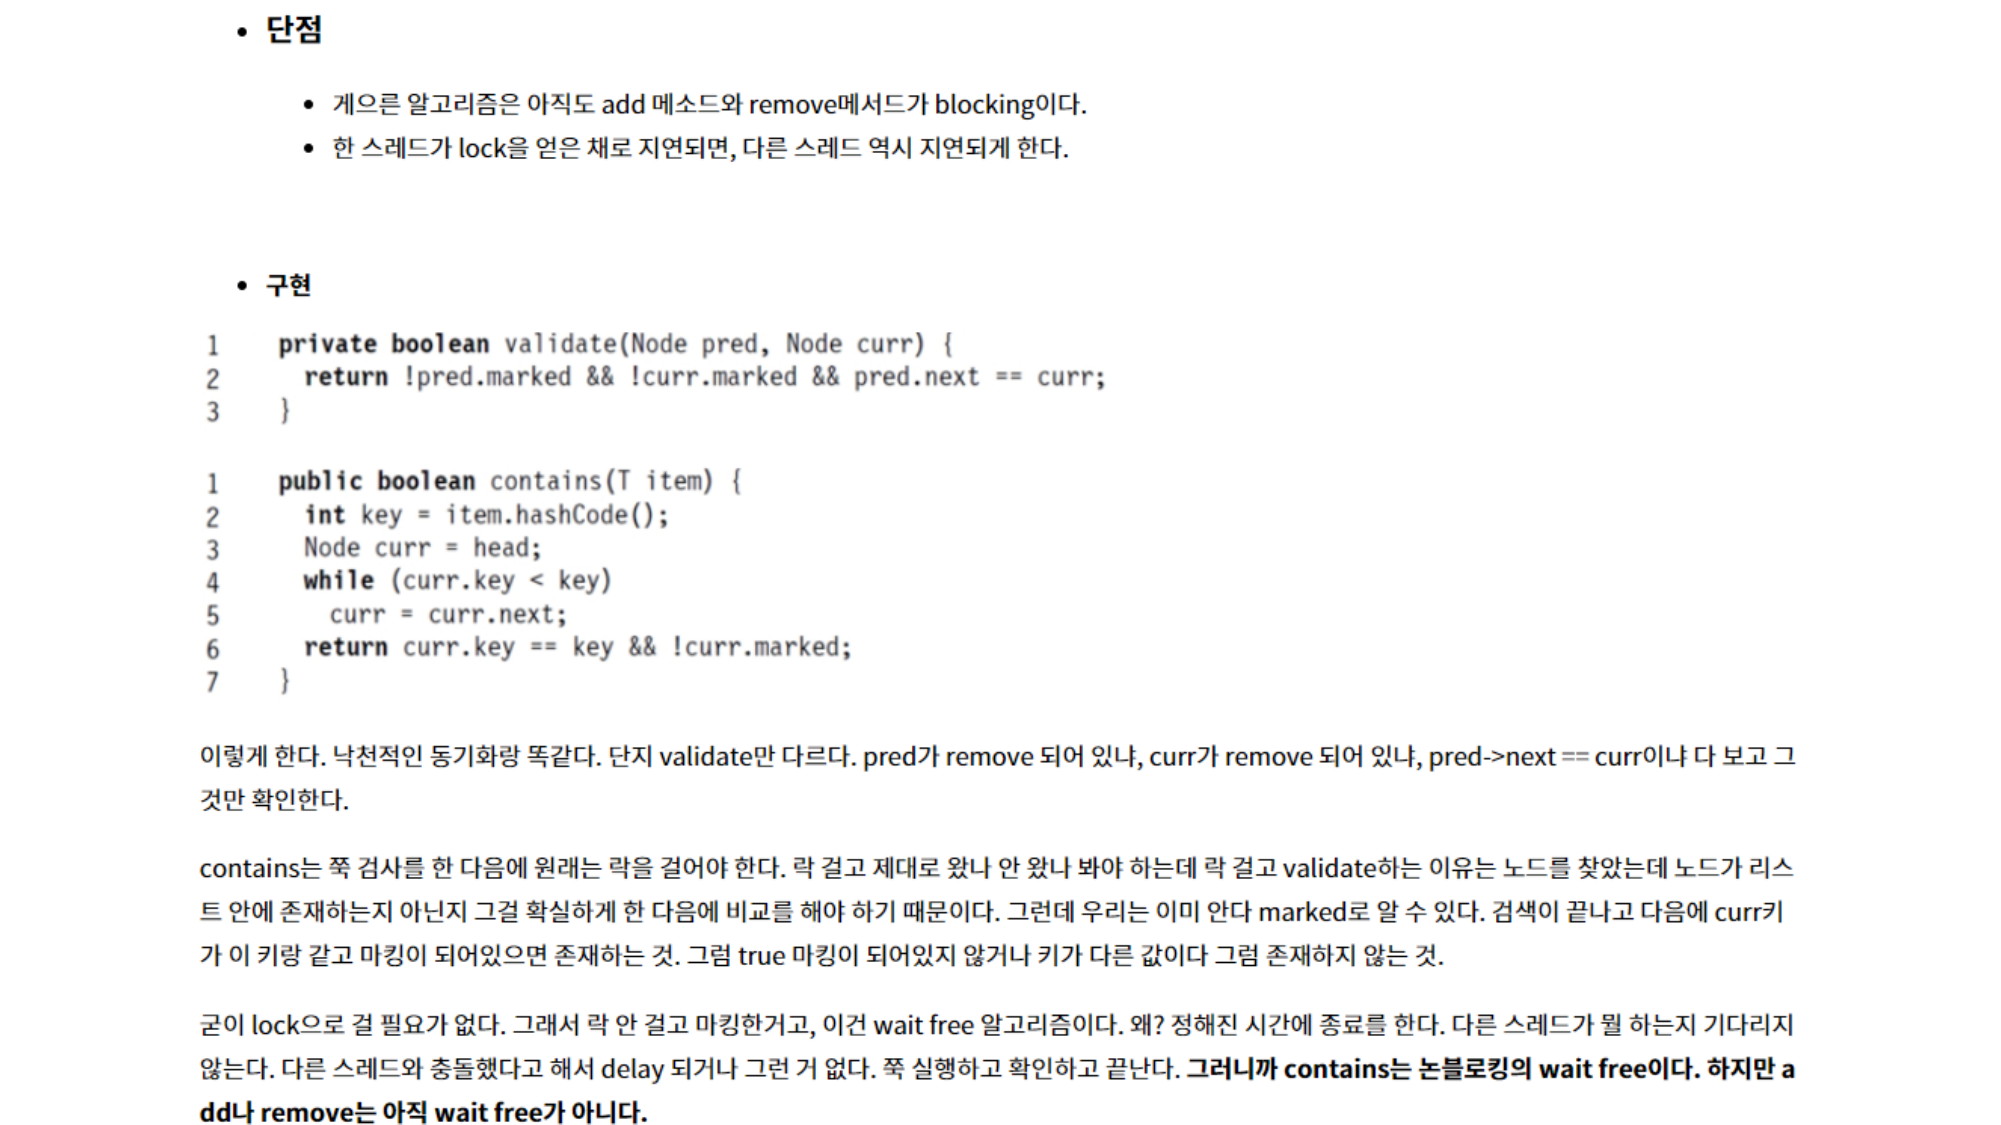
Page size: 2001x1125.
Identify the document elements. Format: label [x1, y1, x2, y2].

picture [179, 0, 1821, 1125]
